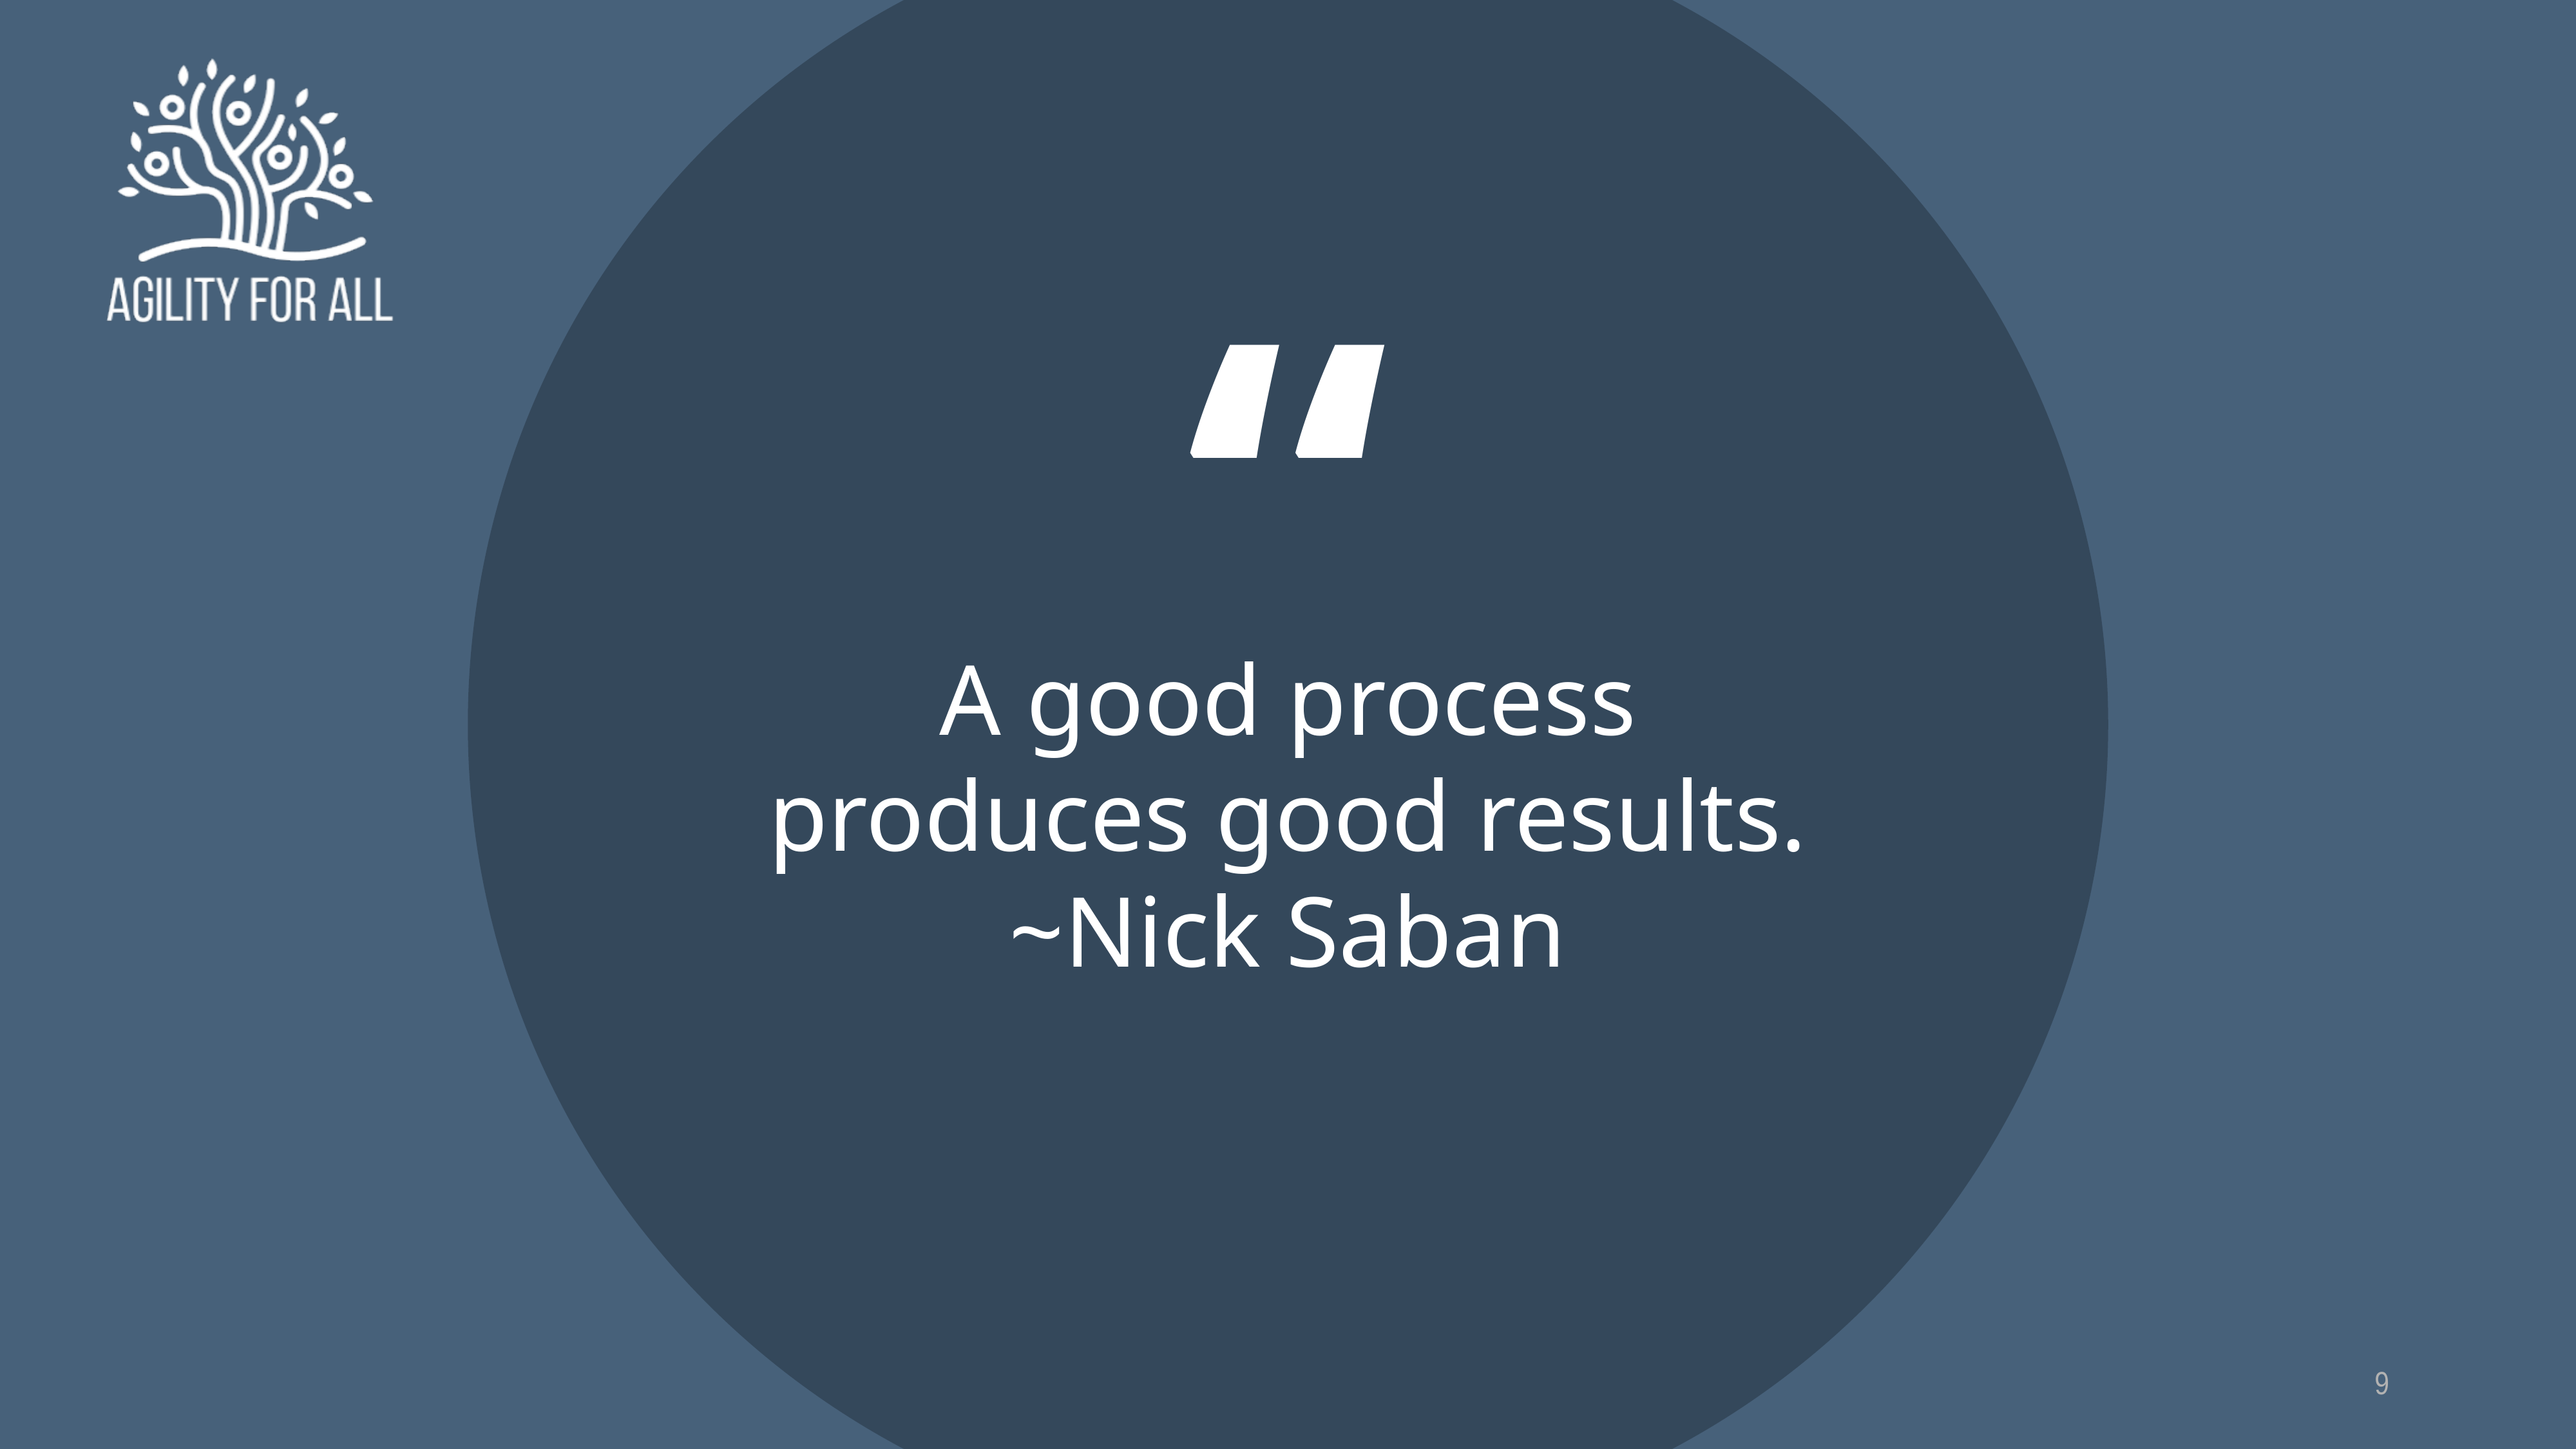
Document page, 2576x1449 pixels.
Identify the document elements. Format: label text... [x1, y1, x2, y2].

picture [75, 30, 428, 366]
slide_number 9 [1819, 1343, 2399, 1421]
text_box A good process produces good results. ~Nick Saban [644, 634, 1932, 992]
